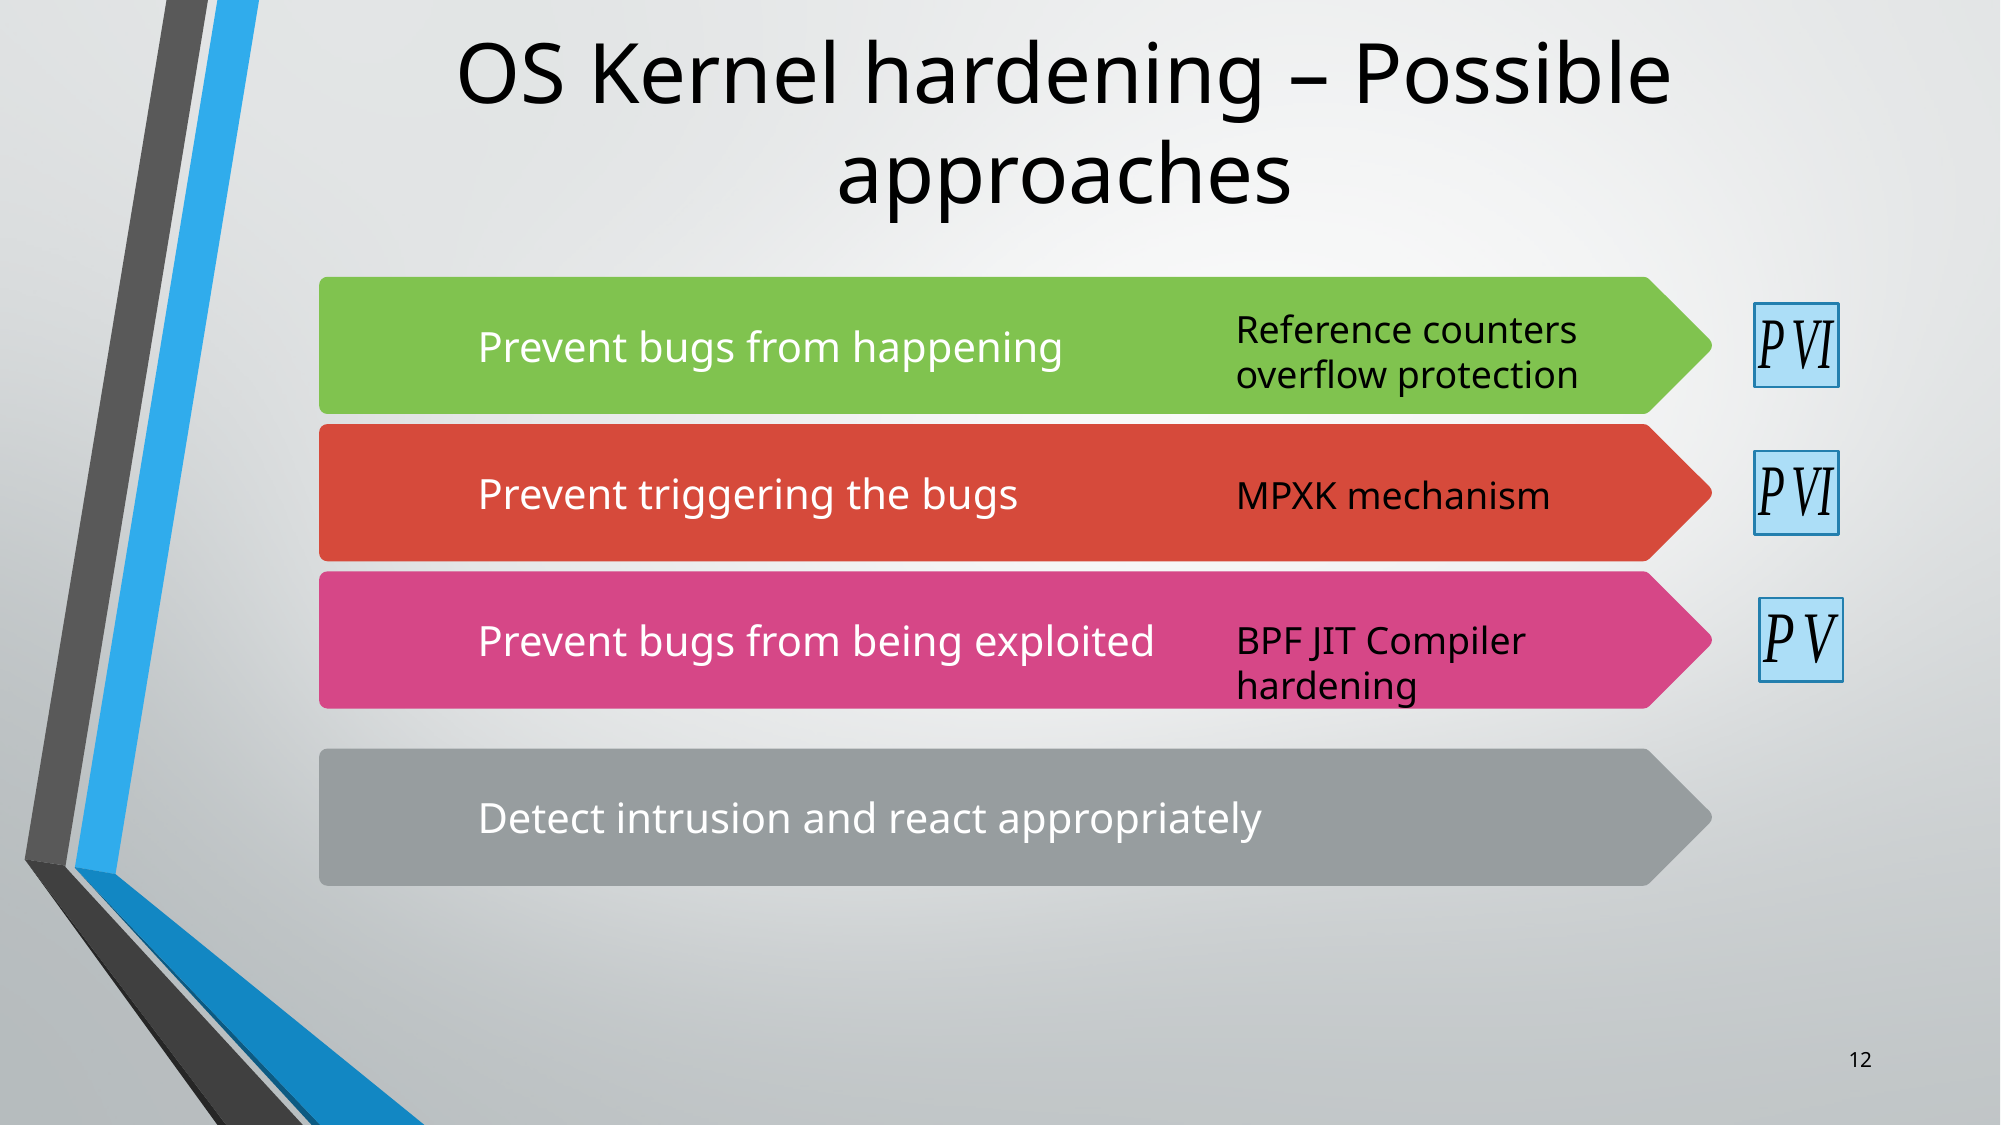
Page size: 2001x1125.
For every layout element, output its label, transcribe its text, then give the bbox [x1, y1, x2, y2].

title OS Kernel hardening – Possible approaches [243, 44, 1887, 196]
text_box MPXK mechanism [1704, 464, 1711, 525]
text_box Detect intrusion and react appropriately [326, 755, 1705, 879]
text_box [320, 263, 1704, 410]
slide_number 12 [1796, 1030, 1887, 1091]
text_box Prevent bugs from being exploited [326, 629, 1221, 702]
text_box BPF JIT Compiler hardening [1221, 609, 1711, 715]
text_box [320, 410, 1704, 629]
text_box Reference counters overflow protection [1704, 298, 1787, 404]
